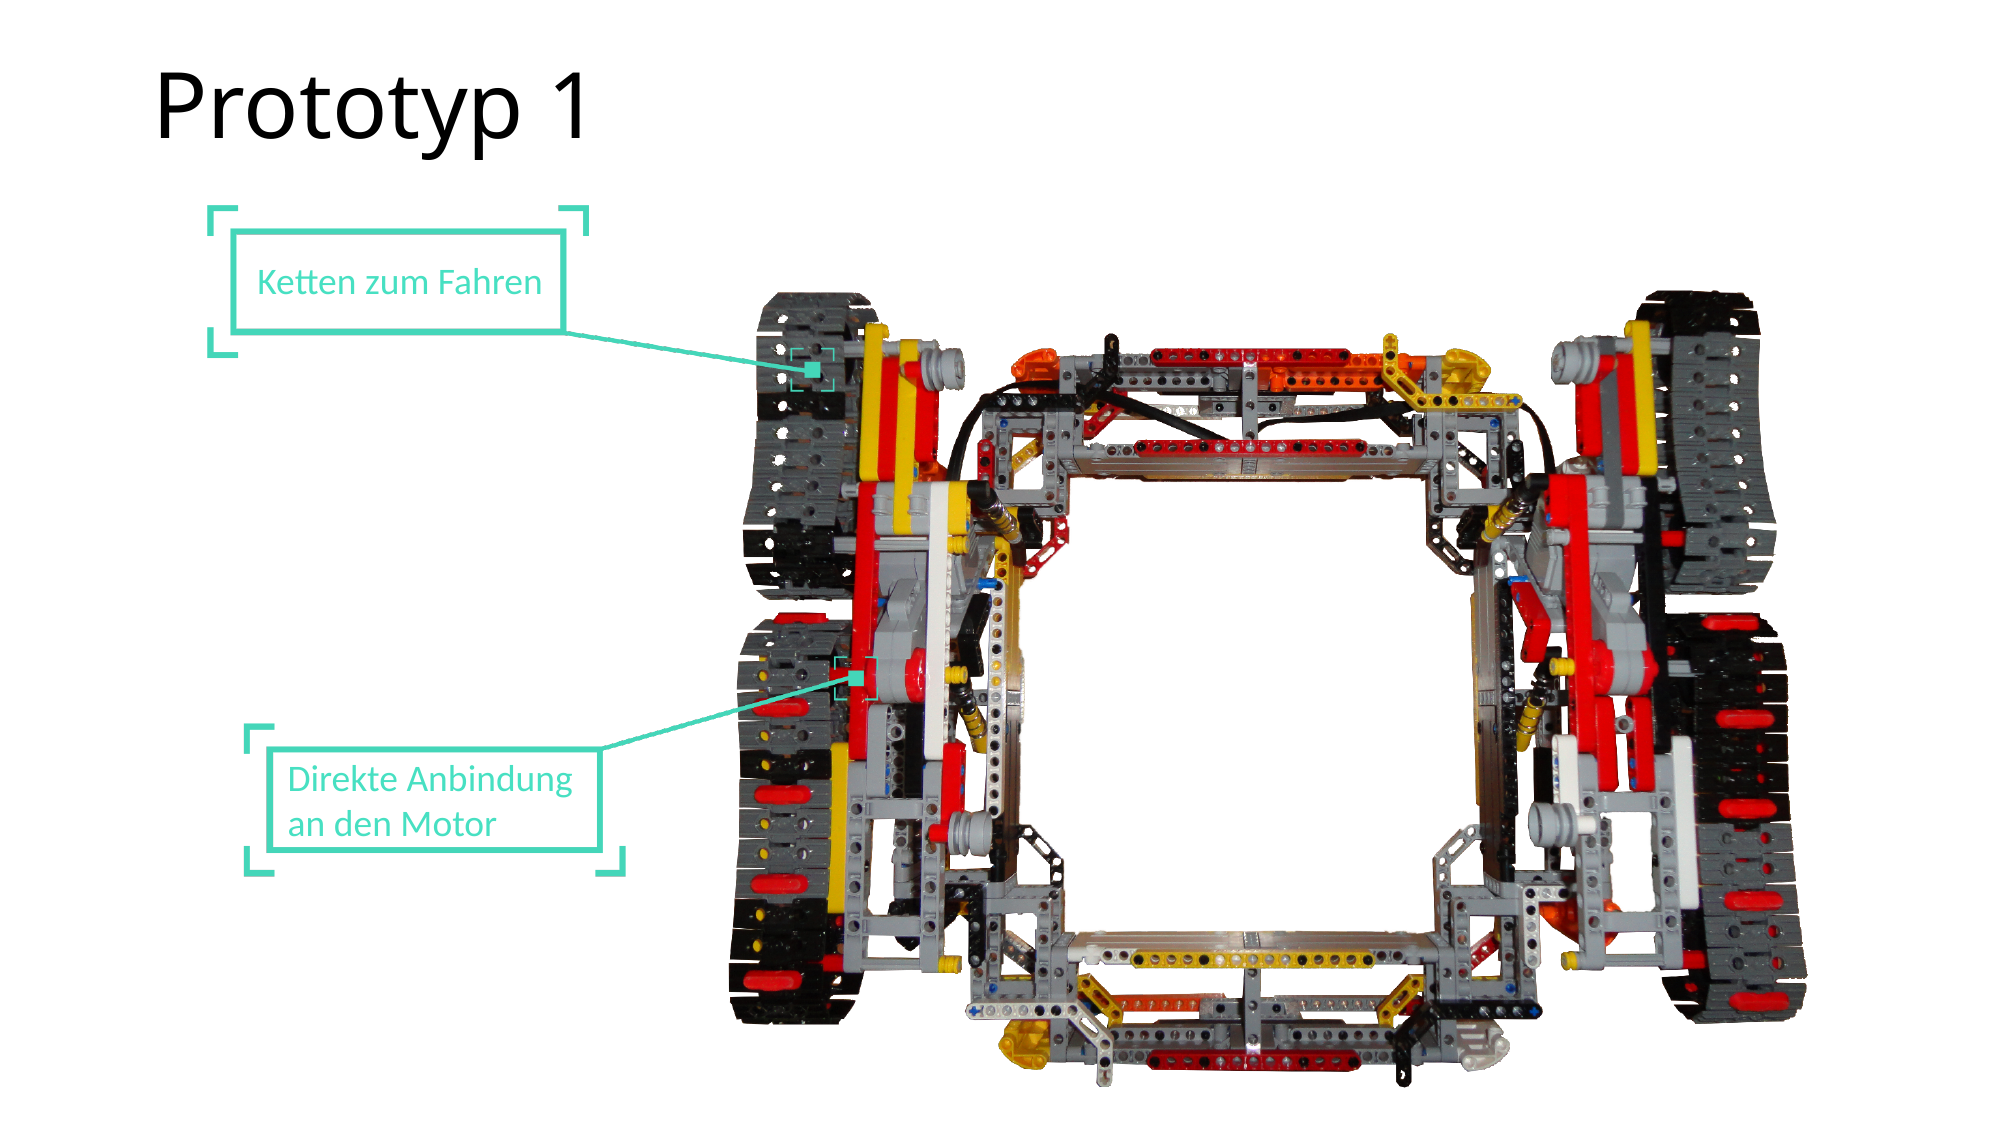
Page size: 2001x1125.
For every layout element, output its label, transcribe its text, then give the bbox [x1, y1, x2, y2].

title Prototyp 1 [137, 0, 1863, 110]
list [0, 110, 1892, 1125]
